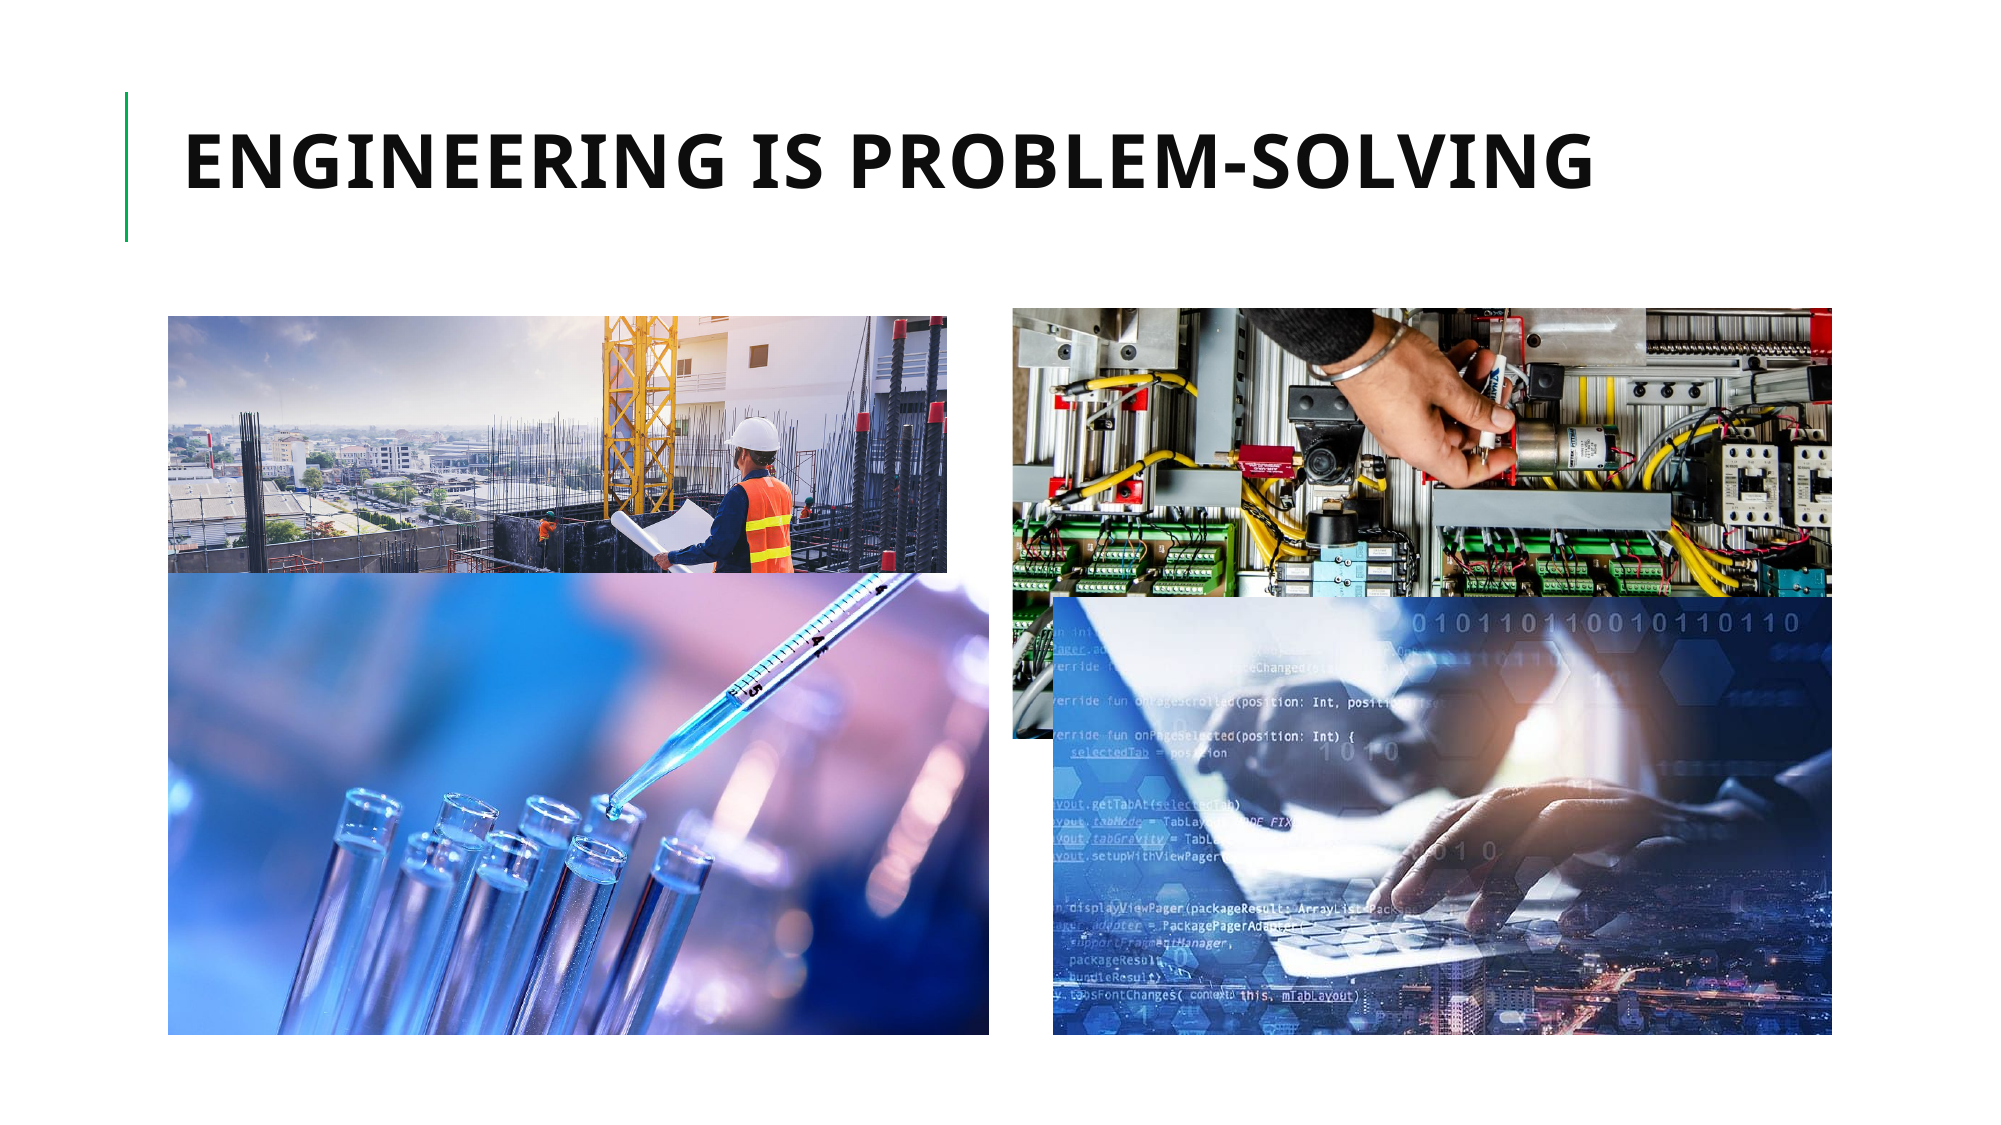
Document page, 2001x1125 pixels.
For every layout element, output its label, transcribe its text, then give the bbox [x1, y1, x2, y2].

picture [1012, 308, 1833, 1036]
title Engineering is problem-solving [168, 43, 1763, 290]
picture [167, 315, 990, 1036]
